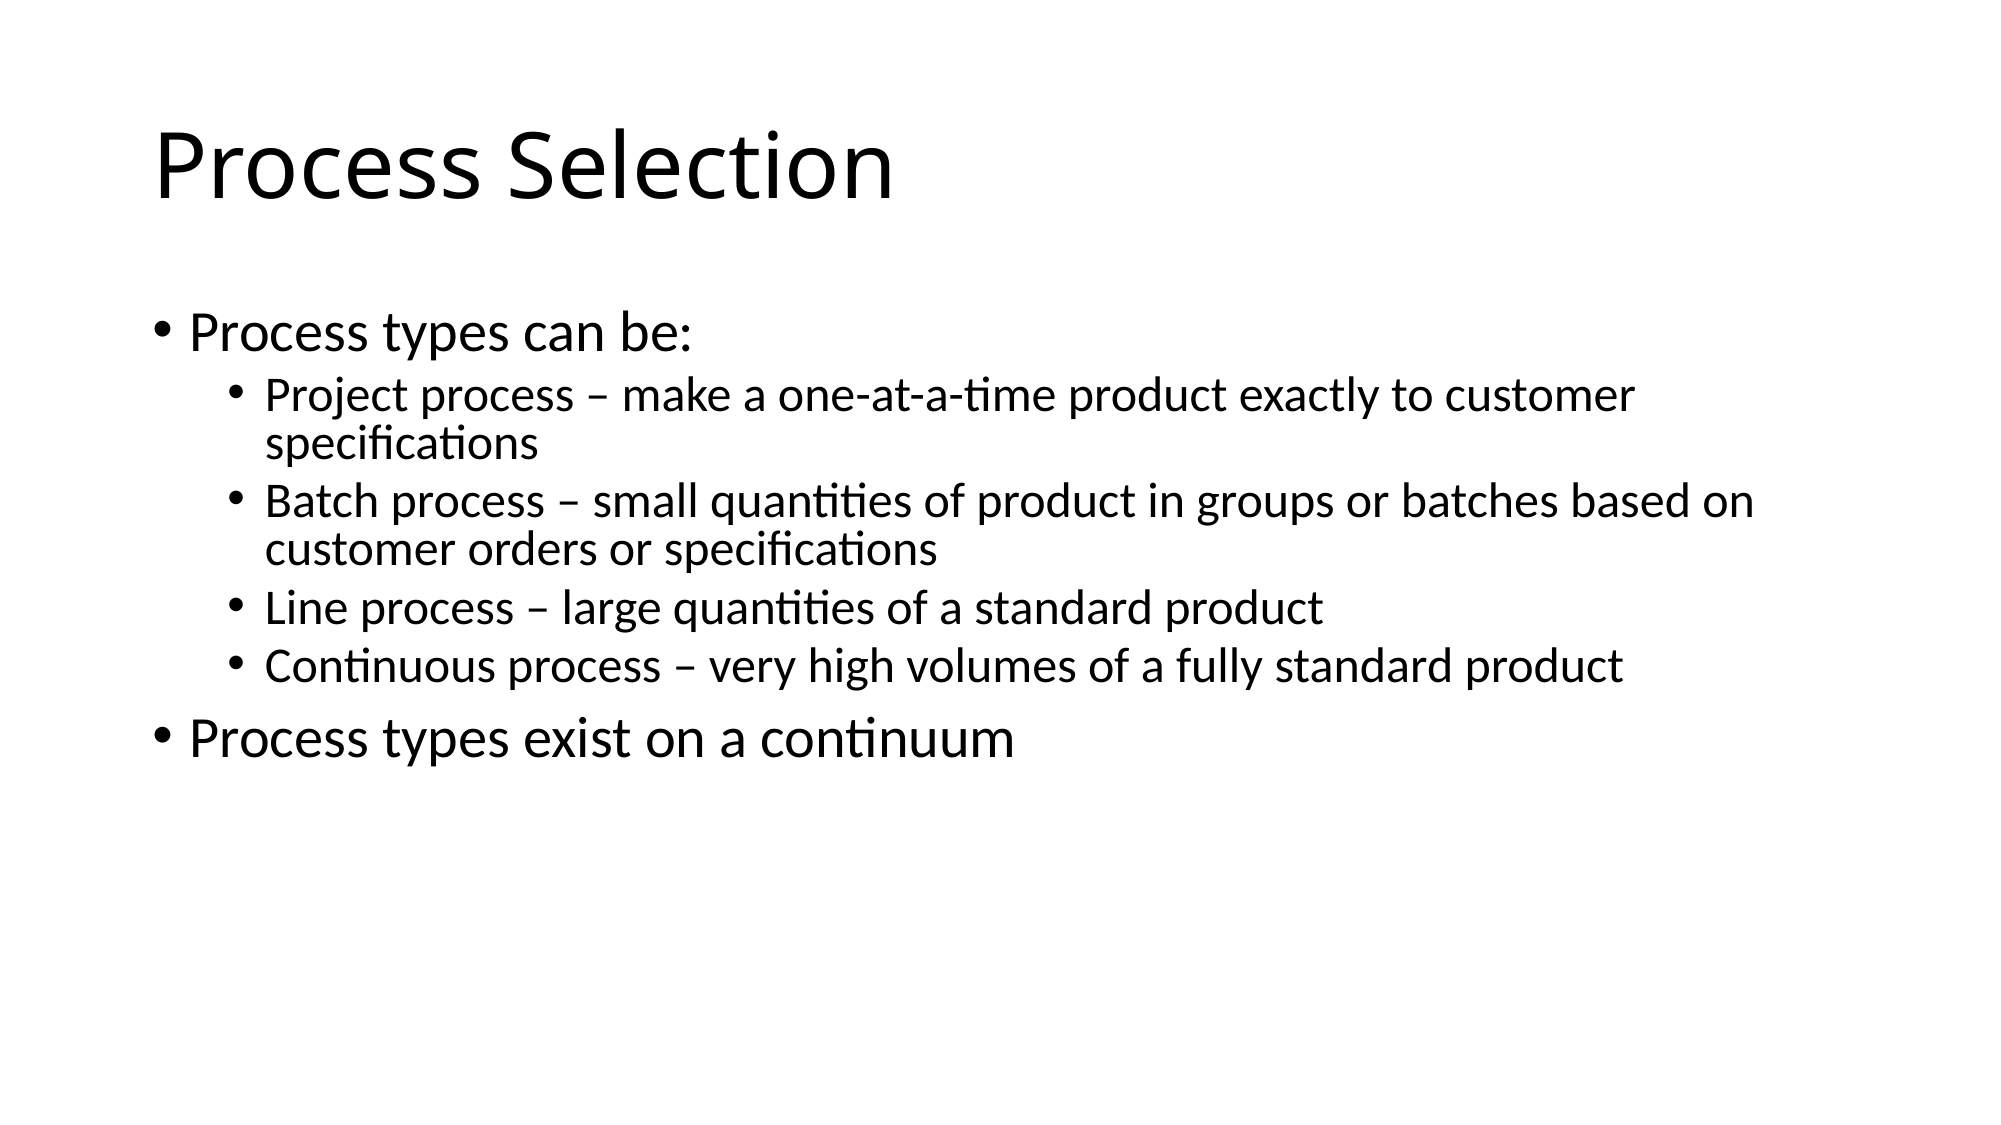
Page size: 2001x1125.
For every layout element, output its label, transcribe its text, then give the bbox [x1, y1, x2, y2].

title Process Selection [137, 59, 1863, 278]
list Process types can be: Project process – make a one-at-a-time product exactly to customer specifications Batch process – small quantities of product in groups or batches based on customer orders or specifications Line process – large quantities of a standard product Continuous process – very high volumes of a fully standard product Process types exist on a continuum [137, 299, 1863, 1014]
